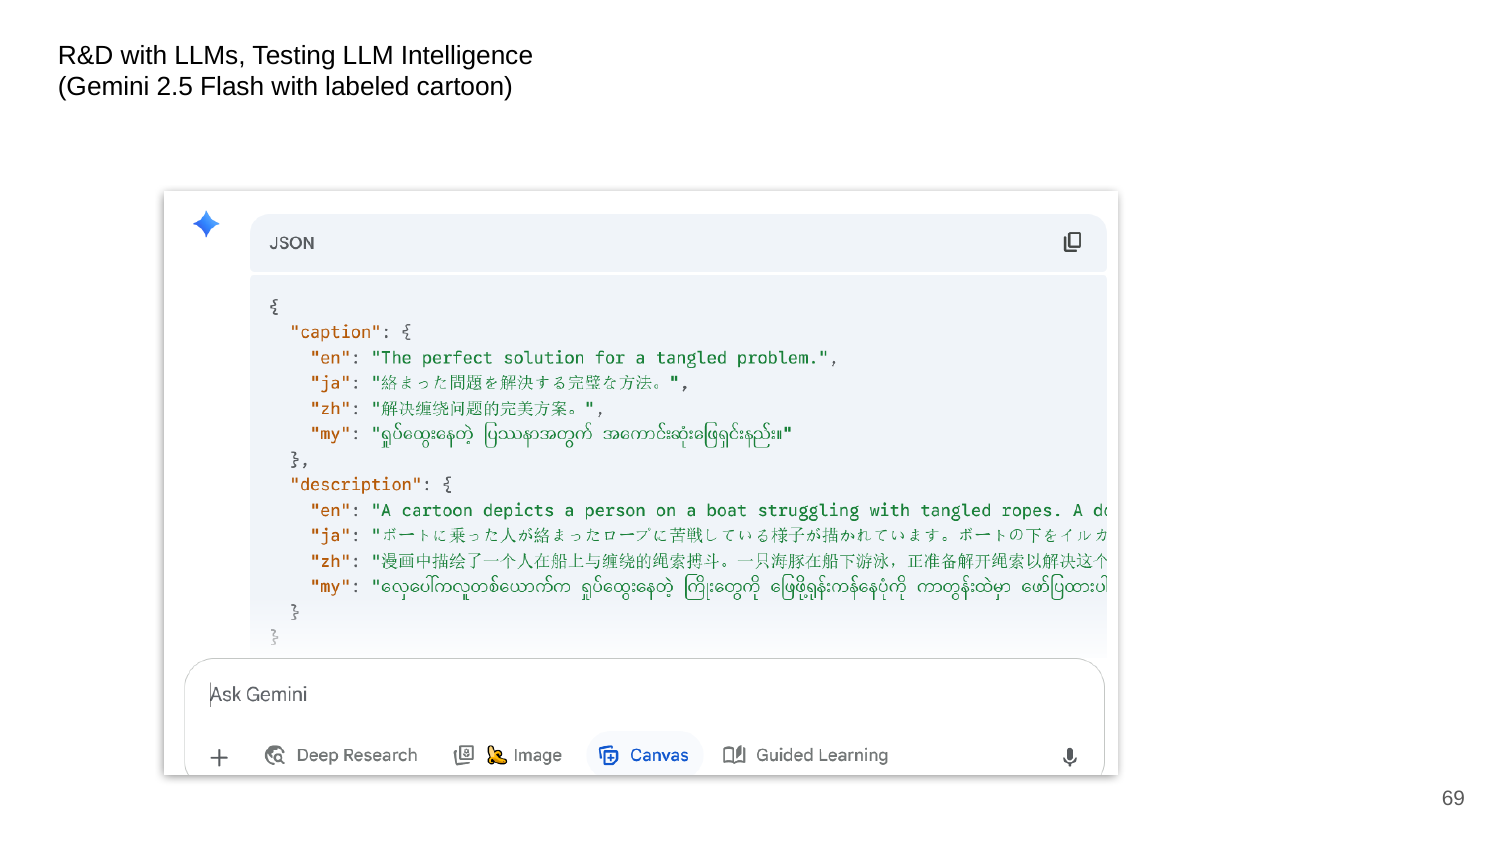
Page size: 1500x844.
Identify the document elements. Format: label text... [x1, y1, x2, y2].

title R&D with LLMs, Testing LLM Intelligence (Gemini 2.5 Flash with labeled cartoon) [42, 23, 1468, 117]
slide_number ‹#› [1389, 764, 1480, 830]
picture [164, 191, 1118, 775]
